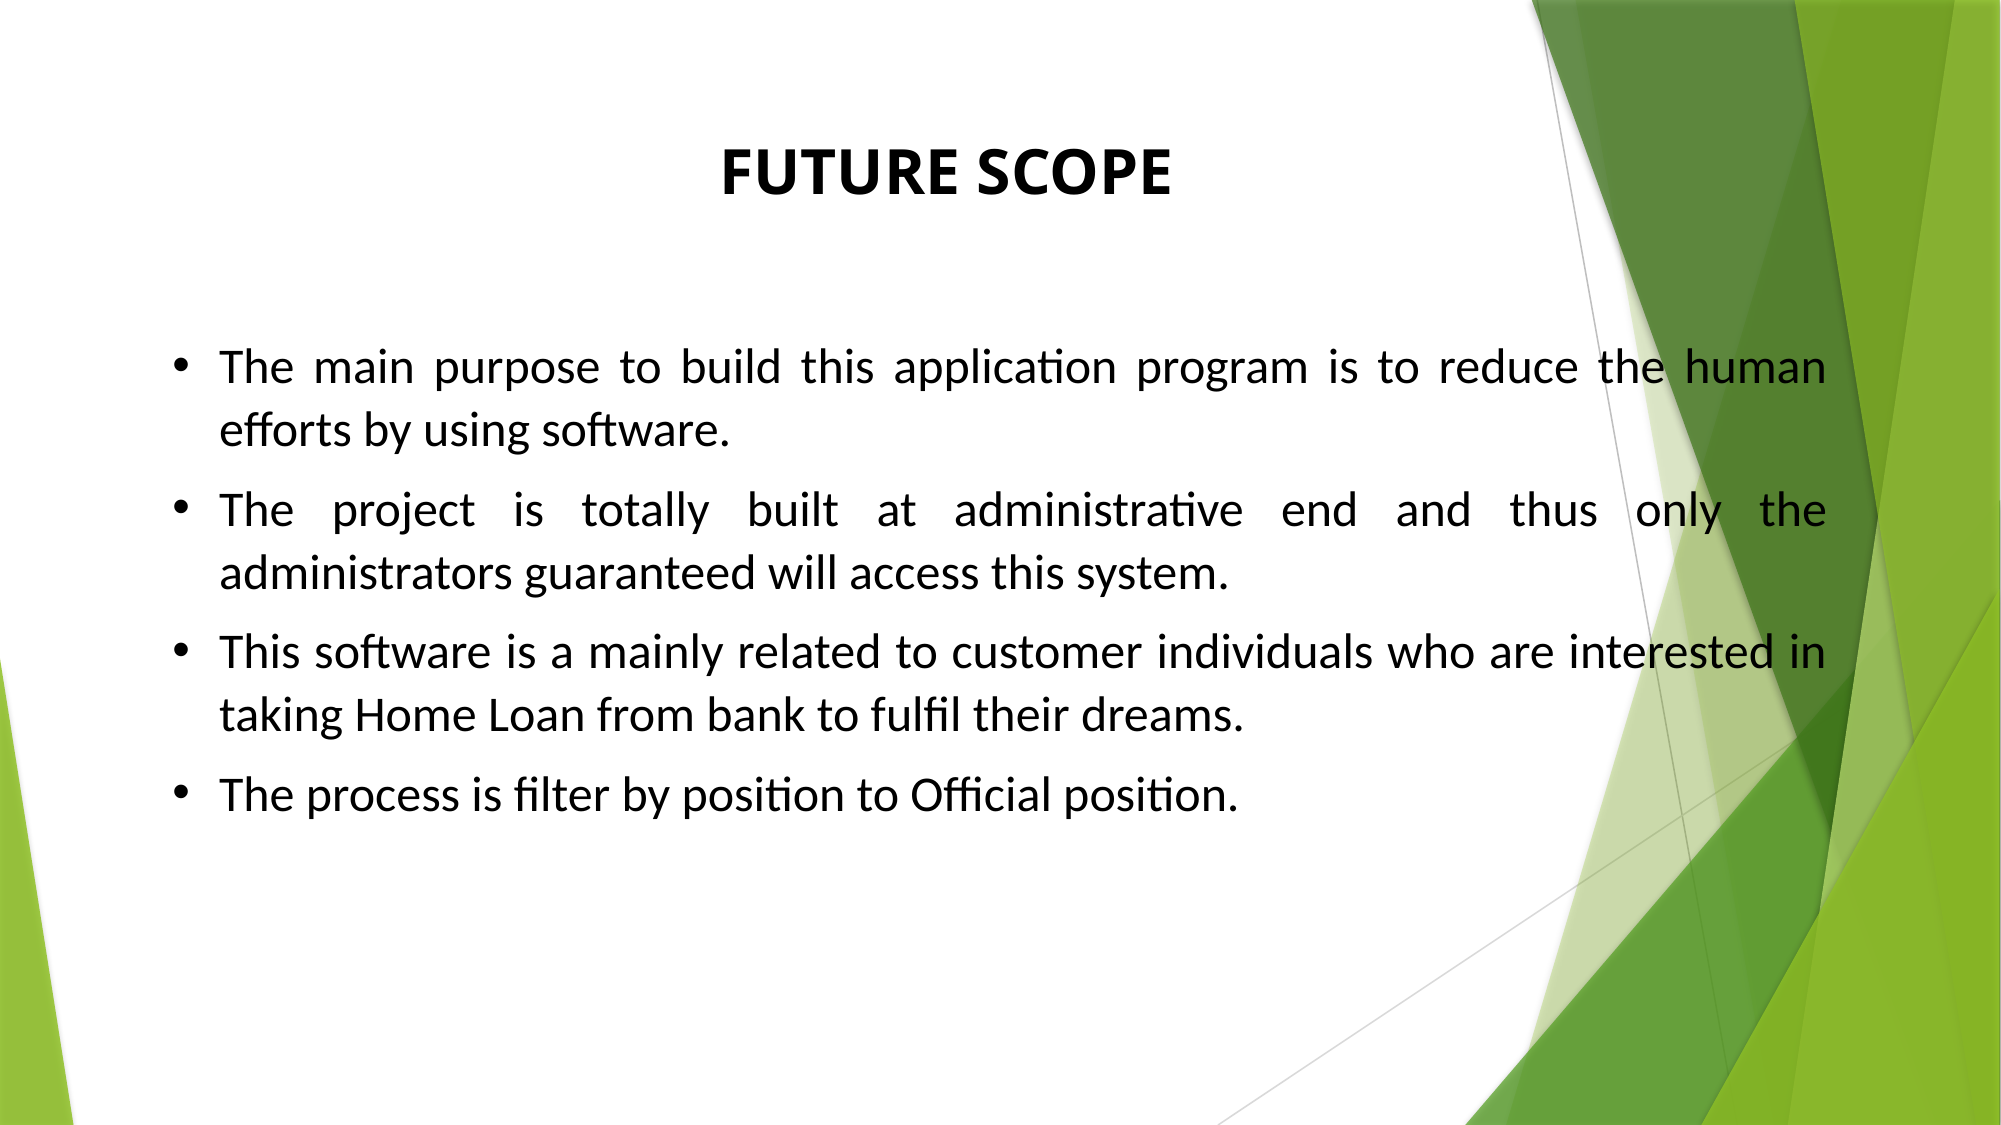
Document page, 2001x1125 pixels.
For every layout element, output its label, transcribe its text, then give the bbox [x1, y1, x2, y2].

text_box FUTURE SCOPE [704, 124, 1262, 215]
text_box The main purpose to build this application program is to reduce the human efforts by using software. The project is totally built at administrative end and thus only the administrators guaranteed will access this system. This software is a mainly related to customer individuals who are interested in taking Home Loan from bank to fulfil their dreams. The process is filter by position to Official position. [157, 323, 1843, 829]
